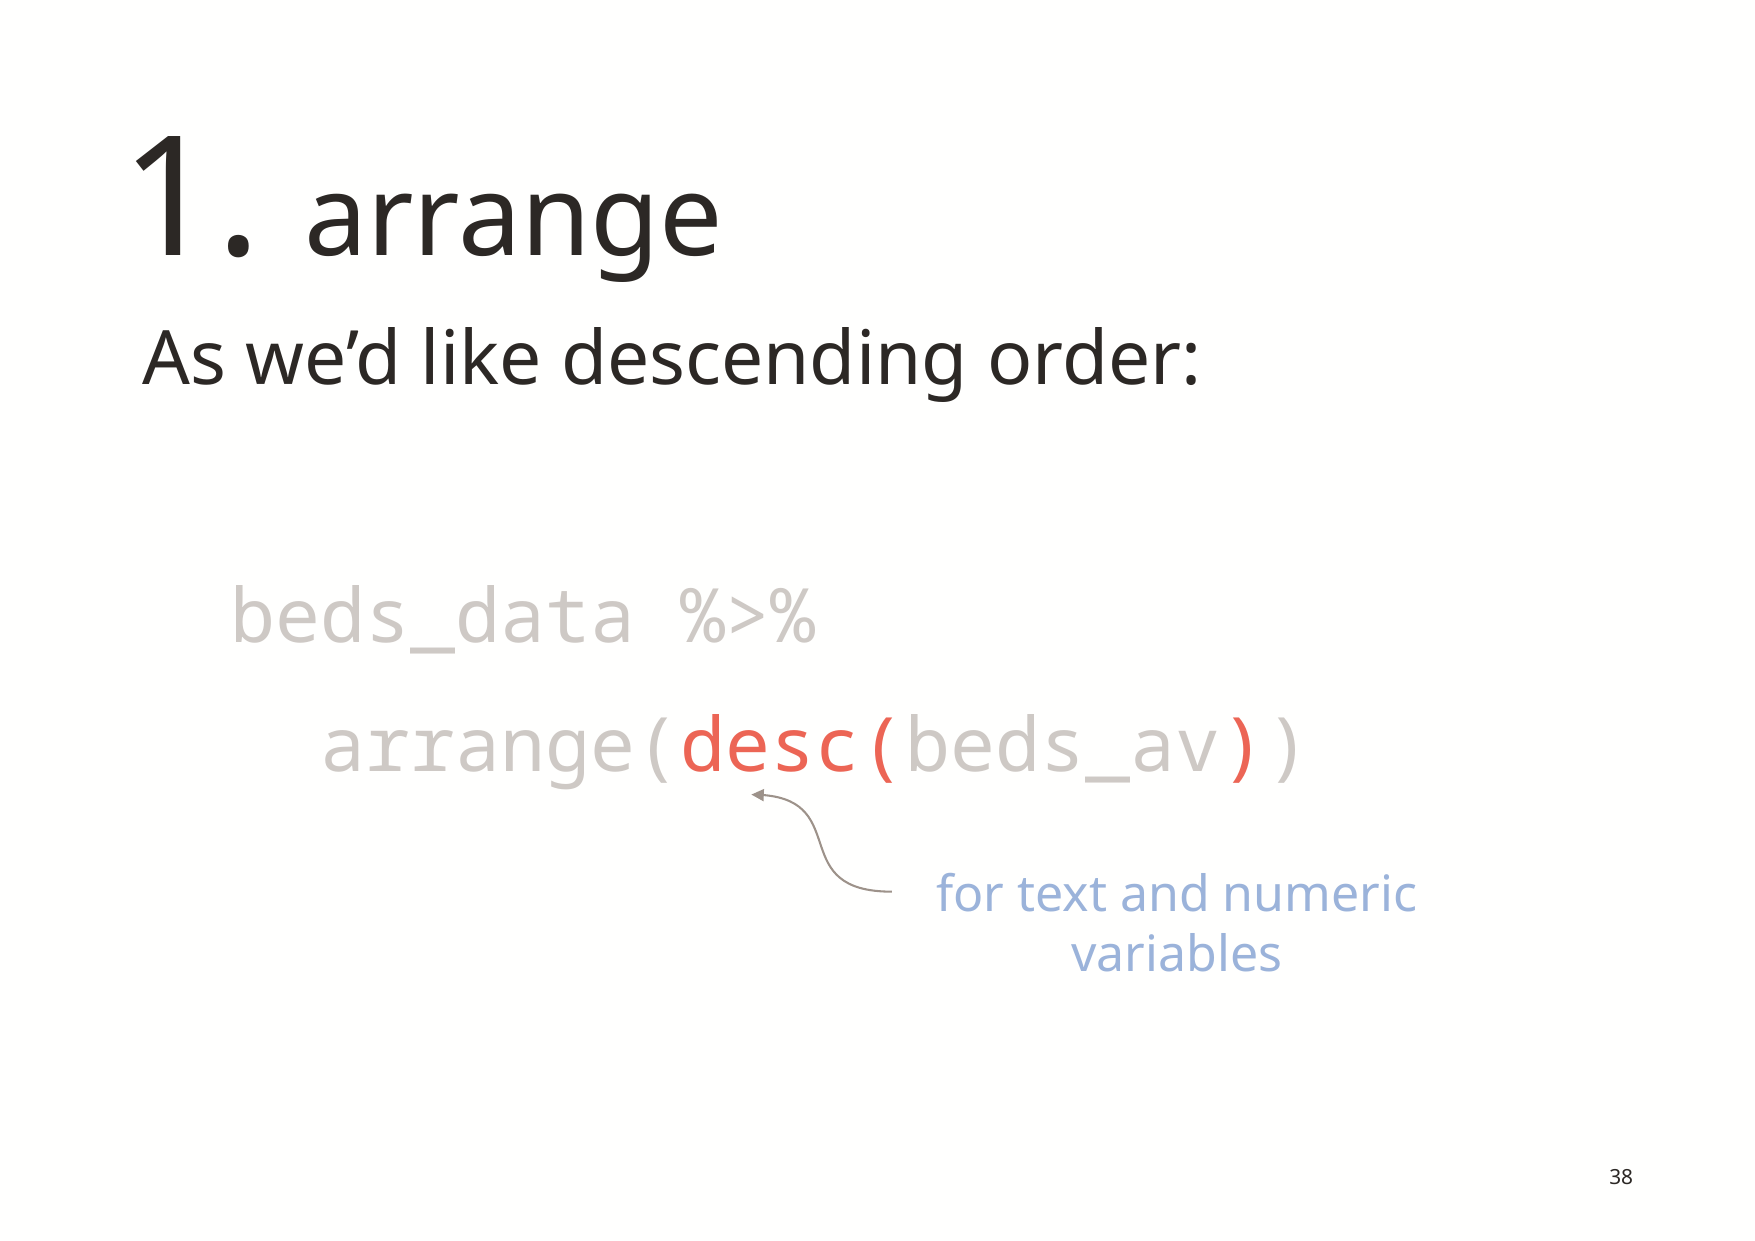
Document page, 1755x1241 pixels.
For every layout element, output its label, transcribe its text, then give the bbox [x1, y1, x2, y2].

list As we’d like descending order: beds_data %>% arrange(desc(beds_av)) [41, 280, 1719, 1097]
slide_number 38 [1526, 1151, 1645, 1211]
text_box for text and numeric variables [765, 853, 1589, 989]
title 1. arrange [109, 182, 1645, 280]
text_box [751, 794, 892, 892]
